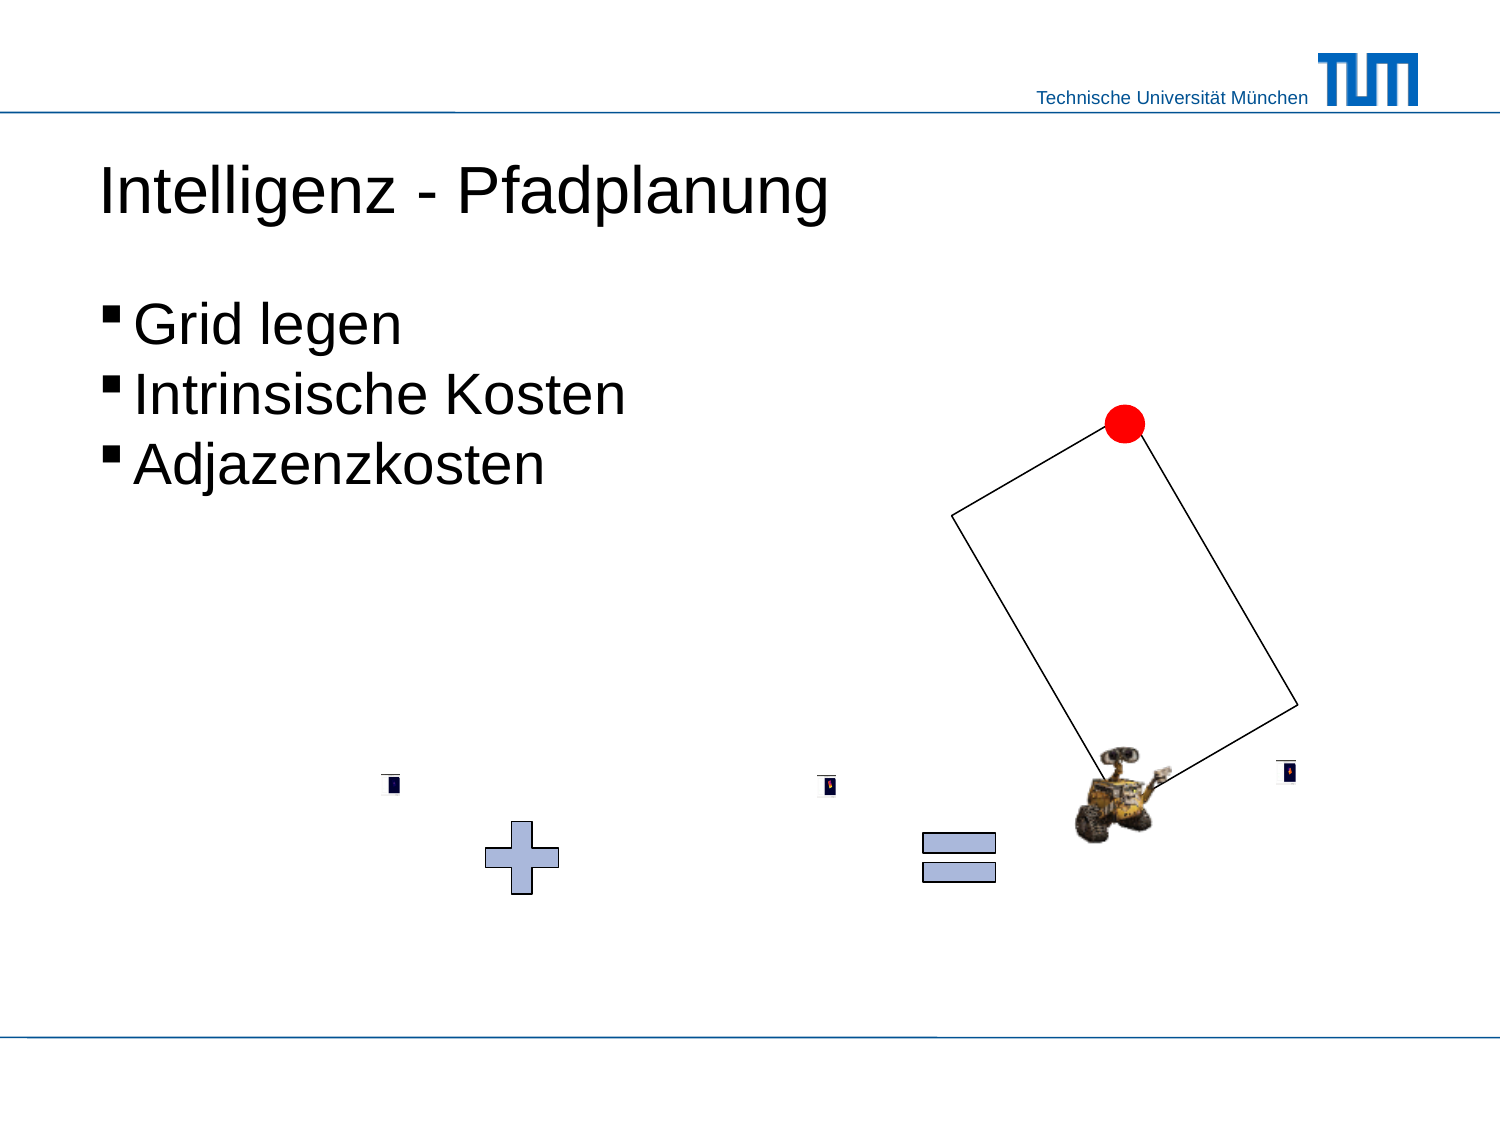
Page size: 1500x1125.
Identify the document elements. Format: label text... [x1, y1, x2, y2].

picture [1008, 651, 1377, 1012]
text_box [922, 862, 996, 883]
picture [125, 670, 476, 1012]
text_box [922, 833, 996, 853]
text_box [485, 821, 557, 894]
picture [562, 668, 913, 1013]
text_box Grid legen Intrinsische Kosten Adjazenzkosten [83, 279, 1417, 1013]
text_box Intelligenz - Pfadplanung [83, 139, 1417, 238]
picture [1318, 53, 1418, 106]
